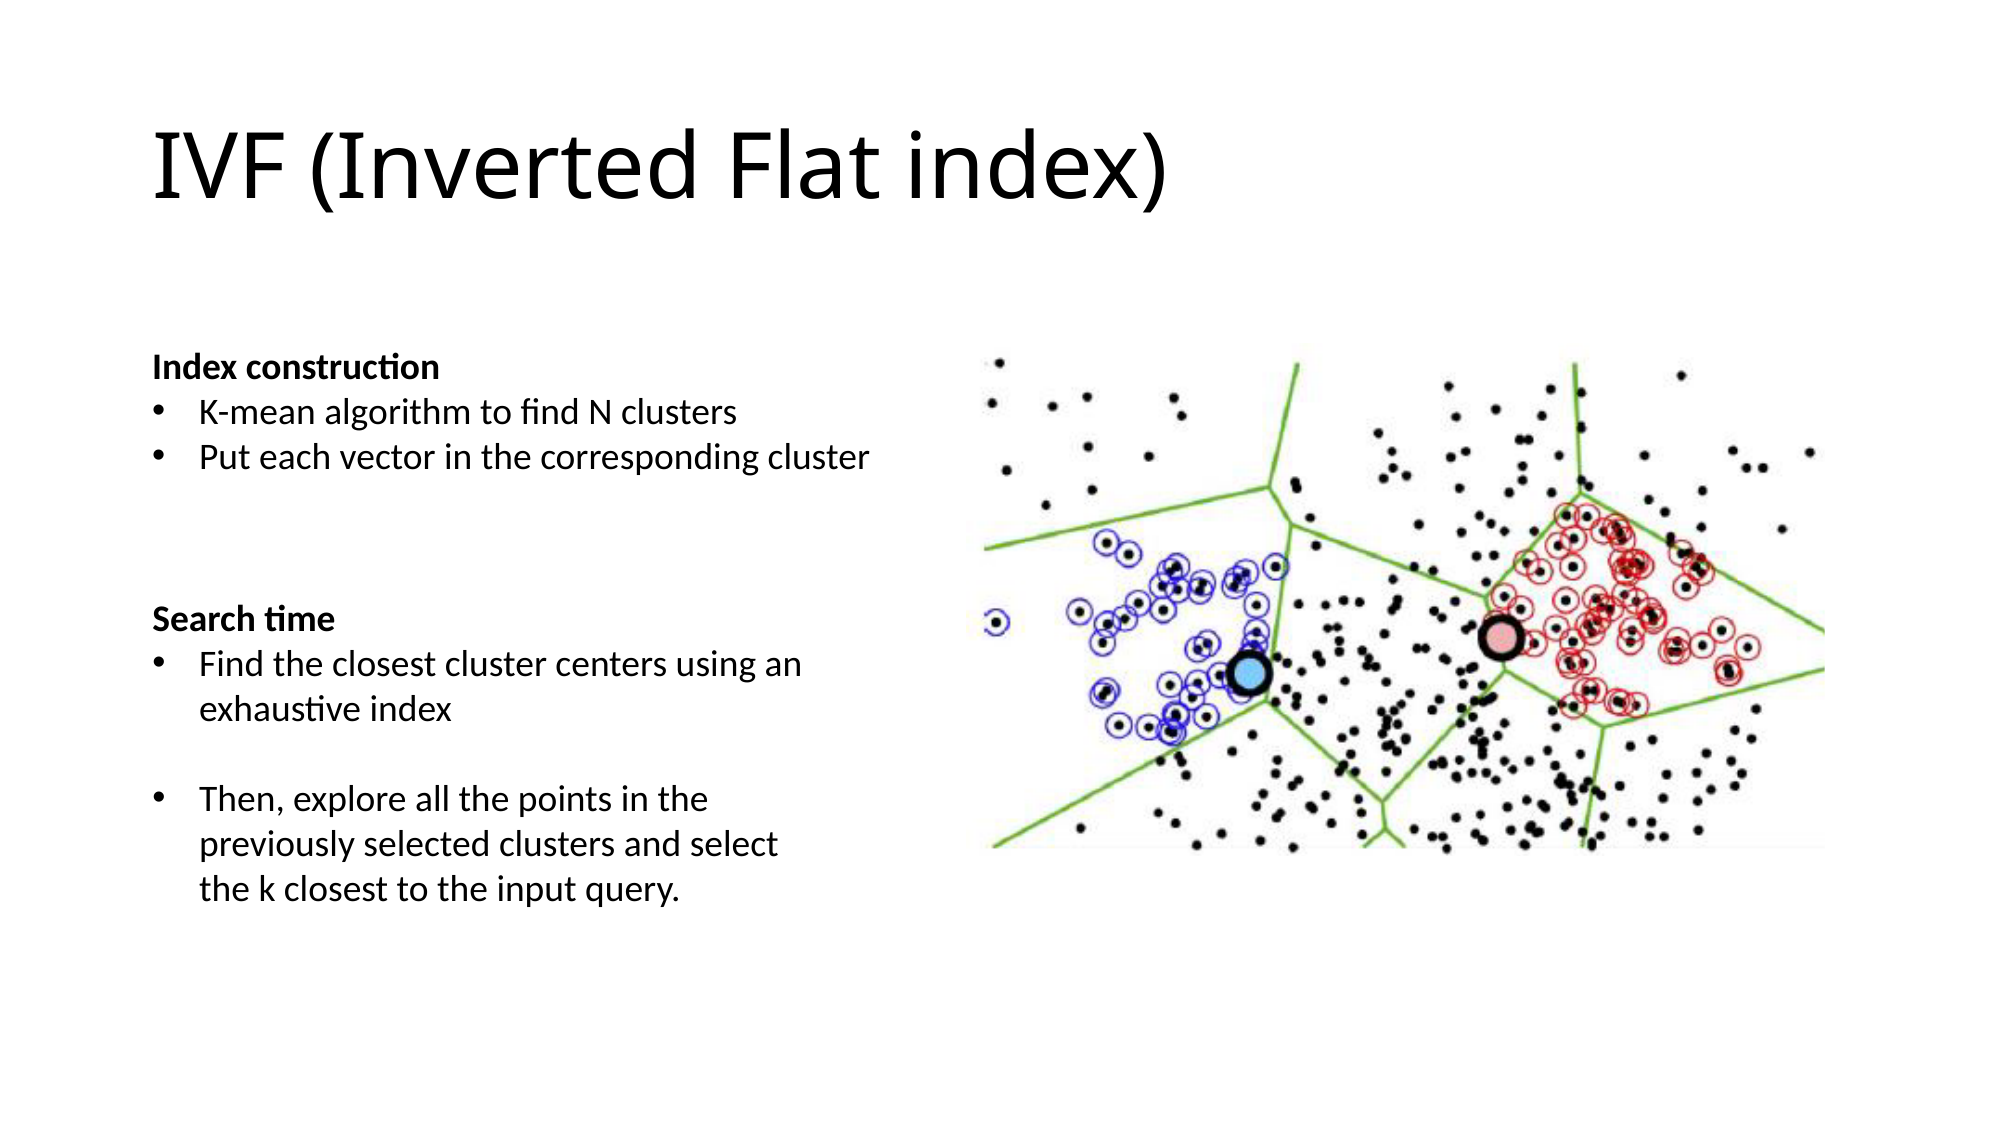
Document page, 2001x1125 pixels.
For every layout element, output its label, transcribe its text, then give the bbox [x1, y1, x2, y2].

picture [966, 343, 1825, 856]
text_box Search time Find the closest cluster centers using an exhaustive index Then, explore all the points in the previously selected clusters and select the k closest to the input query. [137, 586, 840, 917]
text_box Index construction K-mean algorithm to find N clusters Put each vector in the corresponding cluster [137, 334, 923, 485]
title IVF (Inverted Flat index) [137, 59, 1863, 278]
